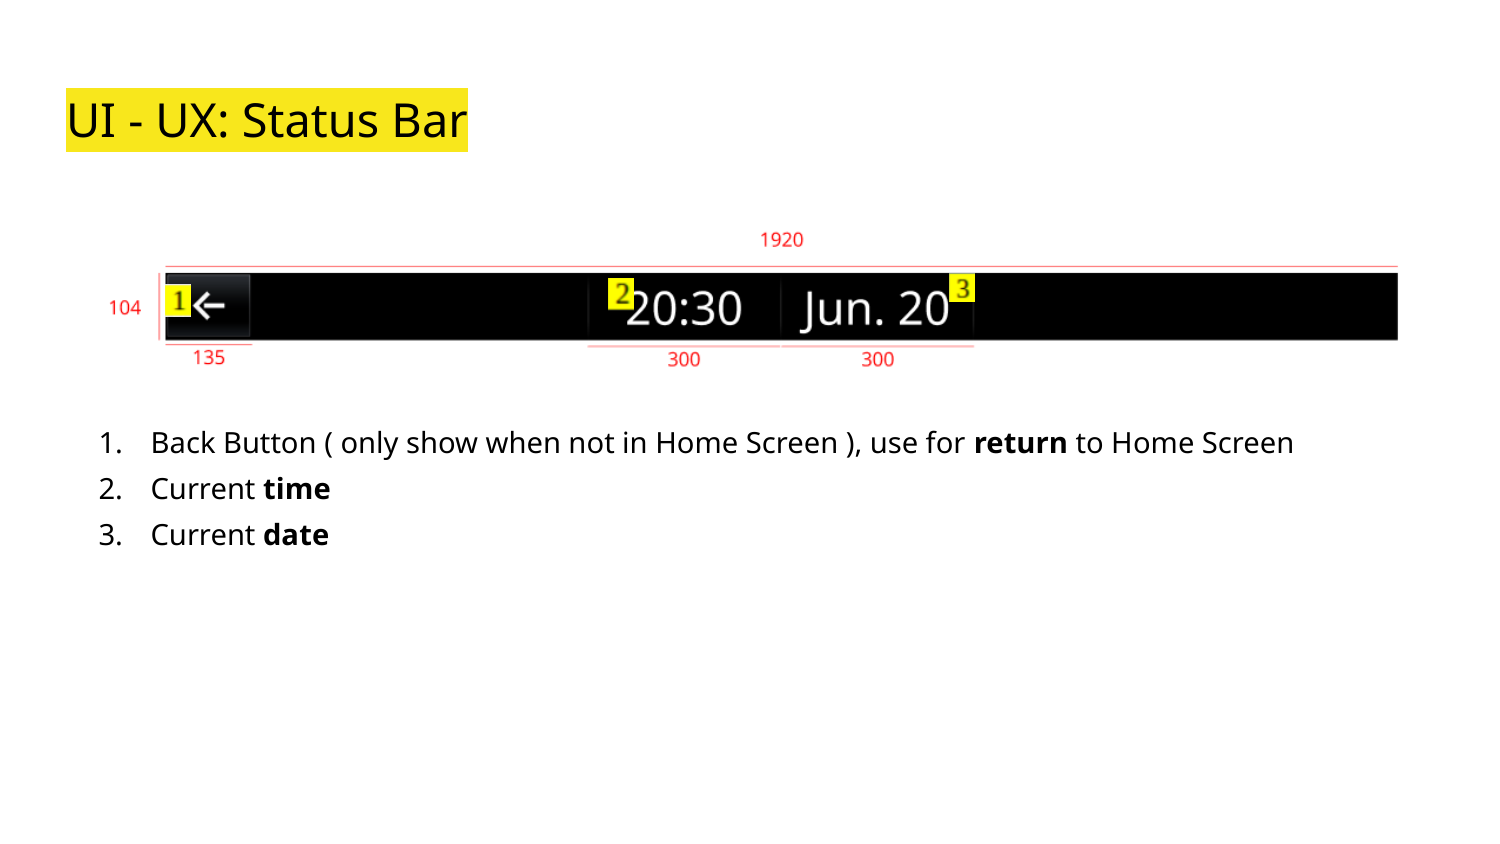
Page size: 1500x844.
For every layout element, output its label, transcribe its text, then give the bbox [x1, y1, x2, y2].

list Back Button ( only show when not in Home Screen ), use for return to Home Screen Current time Current date [60, 401, 1449, 637]
picture [81, 189, 1419, 395]
title UI - UX: Status Bar [51, 72, 1449, 167]
